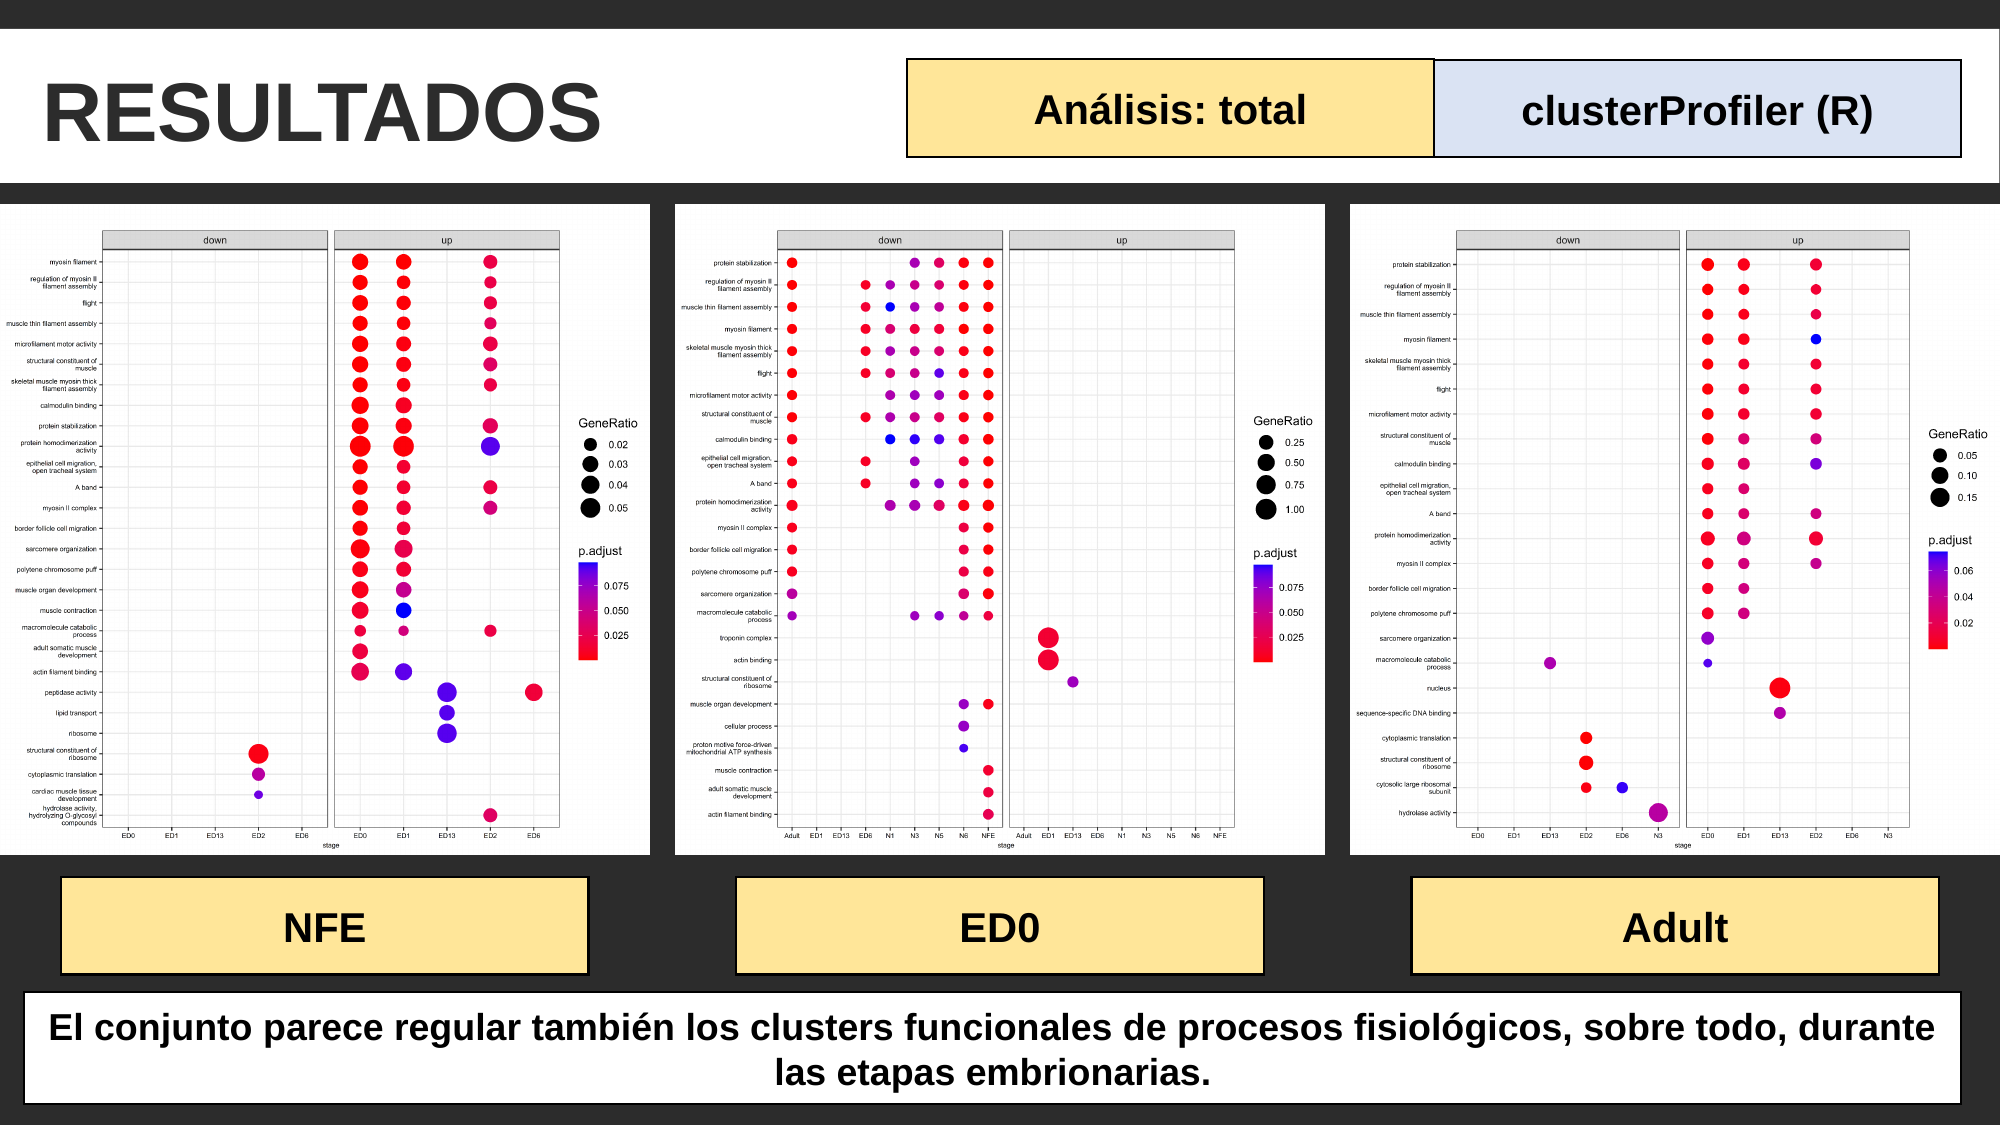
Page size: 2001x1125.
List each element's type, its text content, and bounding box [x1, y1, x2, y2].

picture [1350, 204, 2000, 855]
text_box clusterProfiler (R) [1434, 59, 1962, 158]
text_box Análisis: total [906, 59, 1434, 157]
picture [674, 204, 1325, 855]
text_box Adult [1411, 876, 1939, 975]
text_box RESULTADOS [27, 50, 619, 166]
text_box [0, 183, 2000, 341]
picture [0, 204, 650, 855]
text_box El conjunto parece regular también los clusters funcionales de procesos fisiológicos, sobre todo, durante las etapas embrionarias. [24, 992, 1962, 1105]
text_box ED0 [736, 876, 1264, 975]
text_box NFE [61, 876, 589, 975]
